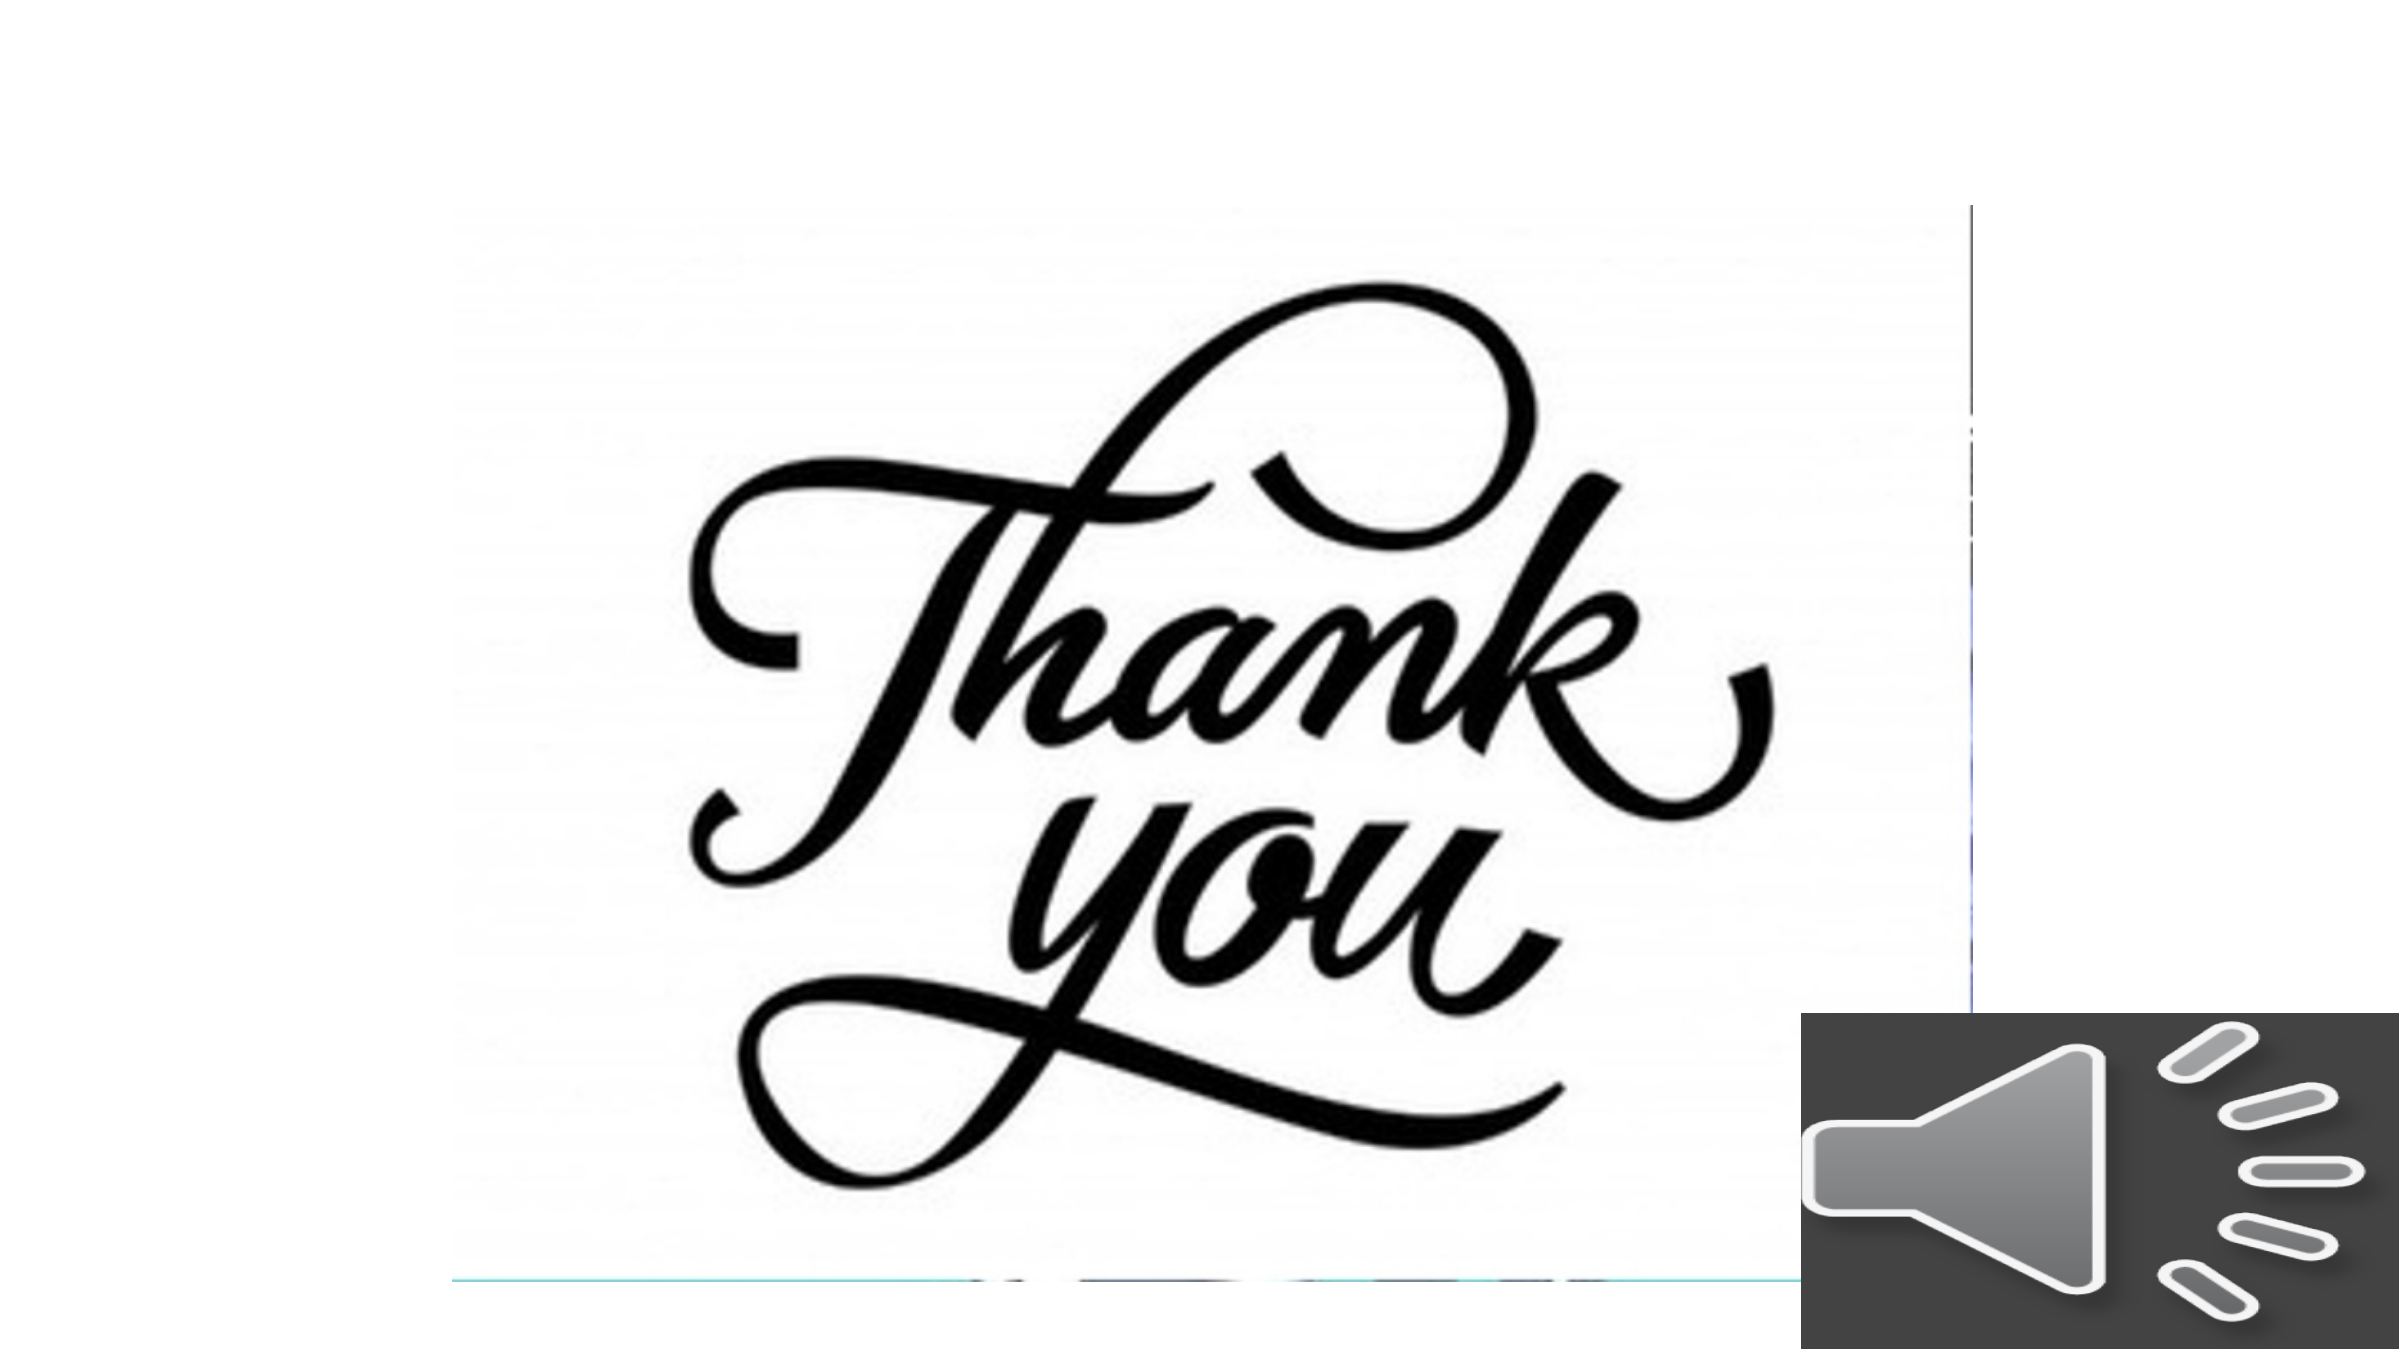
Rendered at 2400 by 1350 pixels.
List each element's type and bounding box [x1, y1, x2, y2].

picture [451, 205, 2400, 1350]
